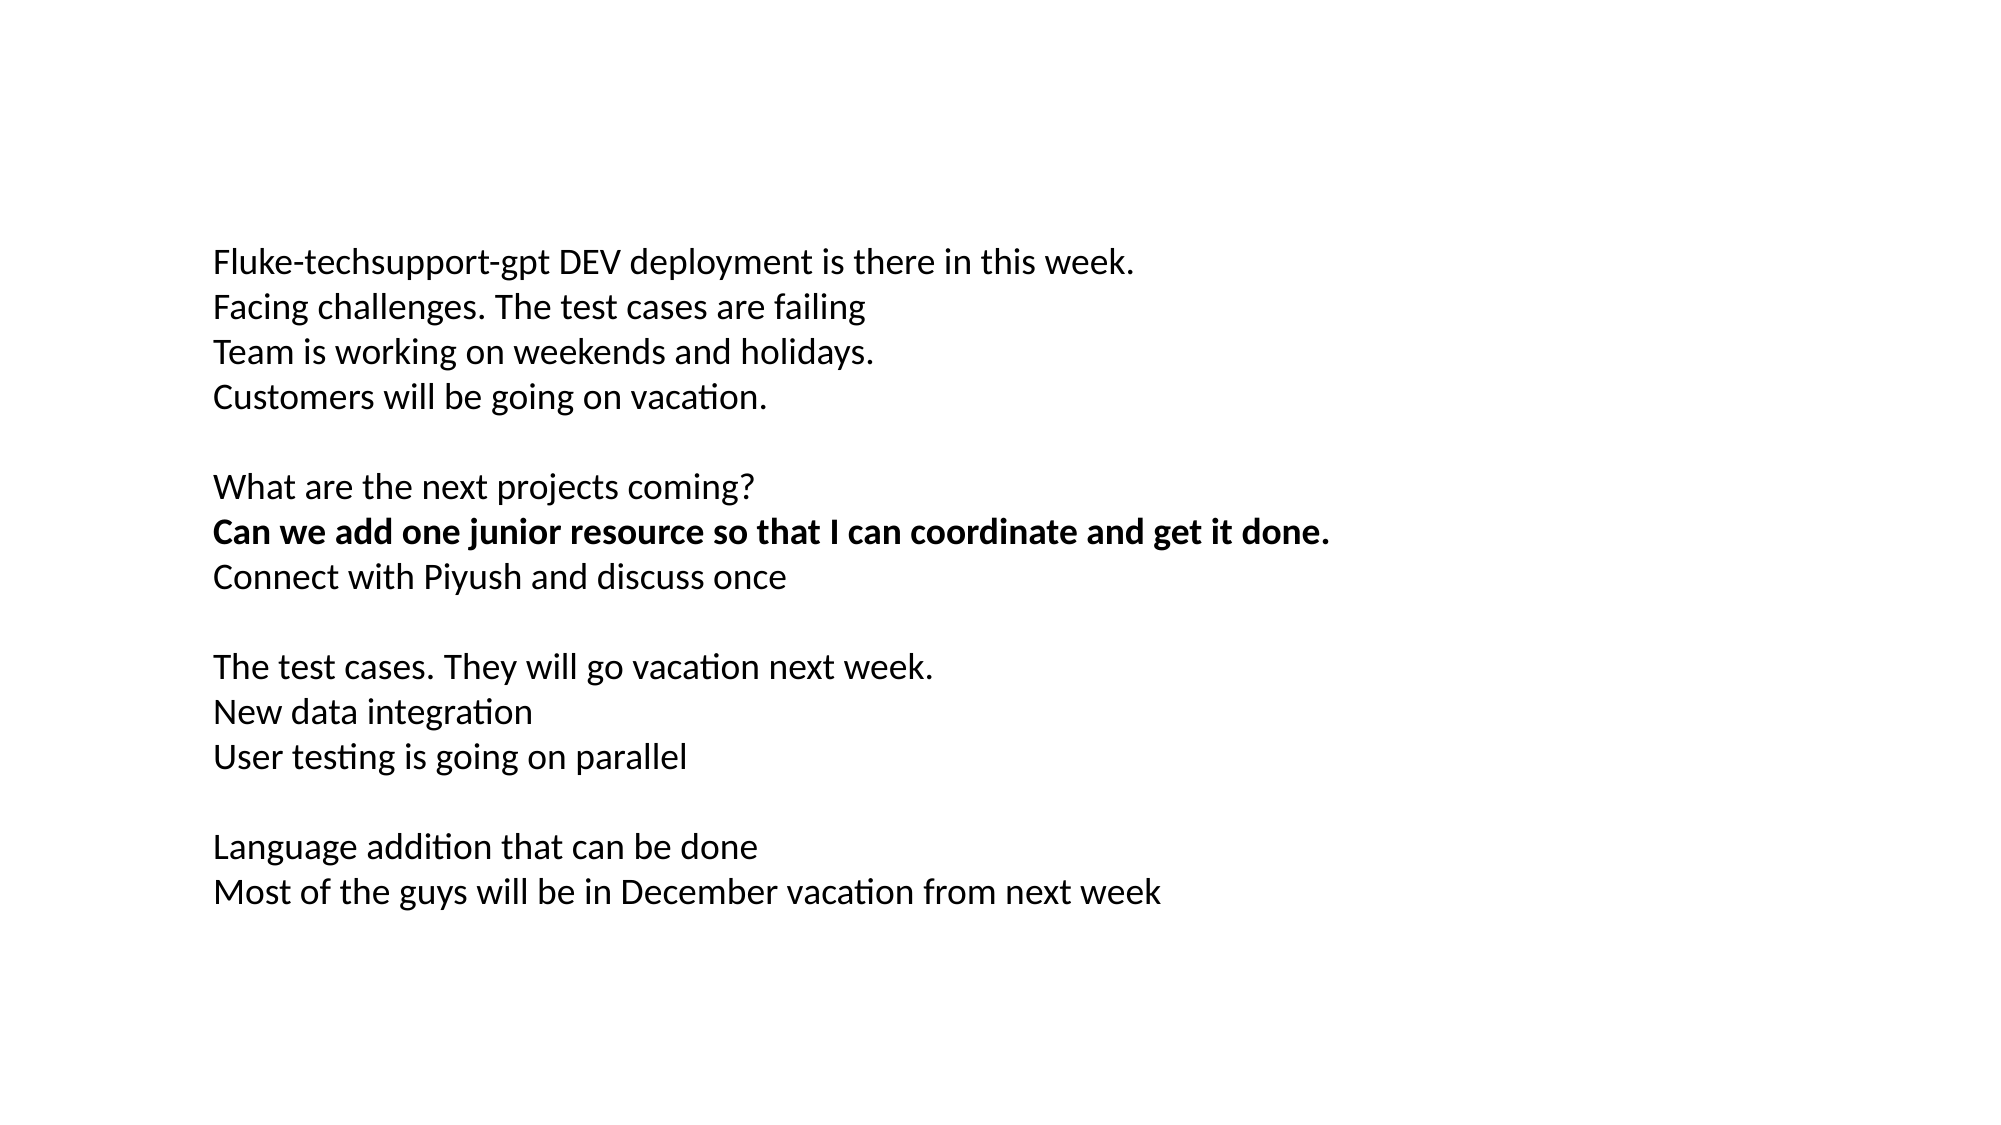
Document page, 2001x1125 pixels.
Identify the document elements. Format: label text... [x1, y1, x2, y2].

text_box Fluke-techsupport-gpt DEV deployment is there in this week. Facing challenges. The test cases are failing Team is working on weekends and holidays. Customers will be going on vacation. What are the next projects coming? Can we add one junior resource so that I can coordinate and get it done. Connect with Piyush and discuss once The test cases. They will go vacation next week. New data integration User testing is going on parallel Language addition that can be done Most of the guys will be in December vacation from next week [198, 229, 1551, 964]
